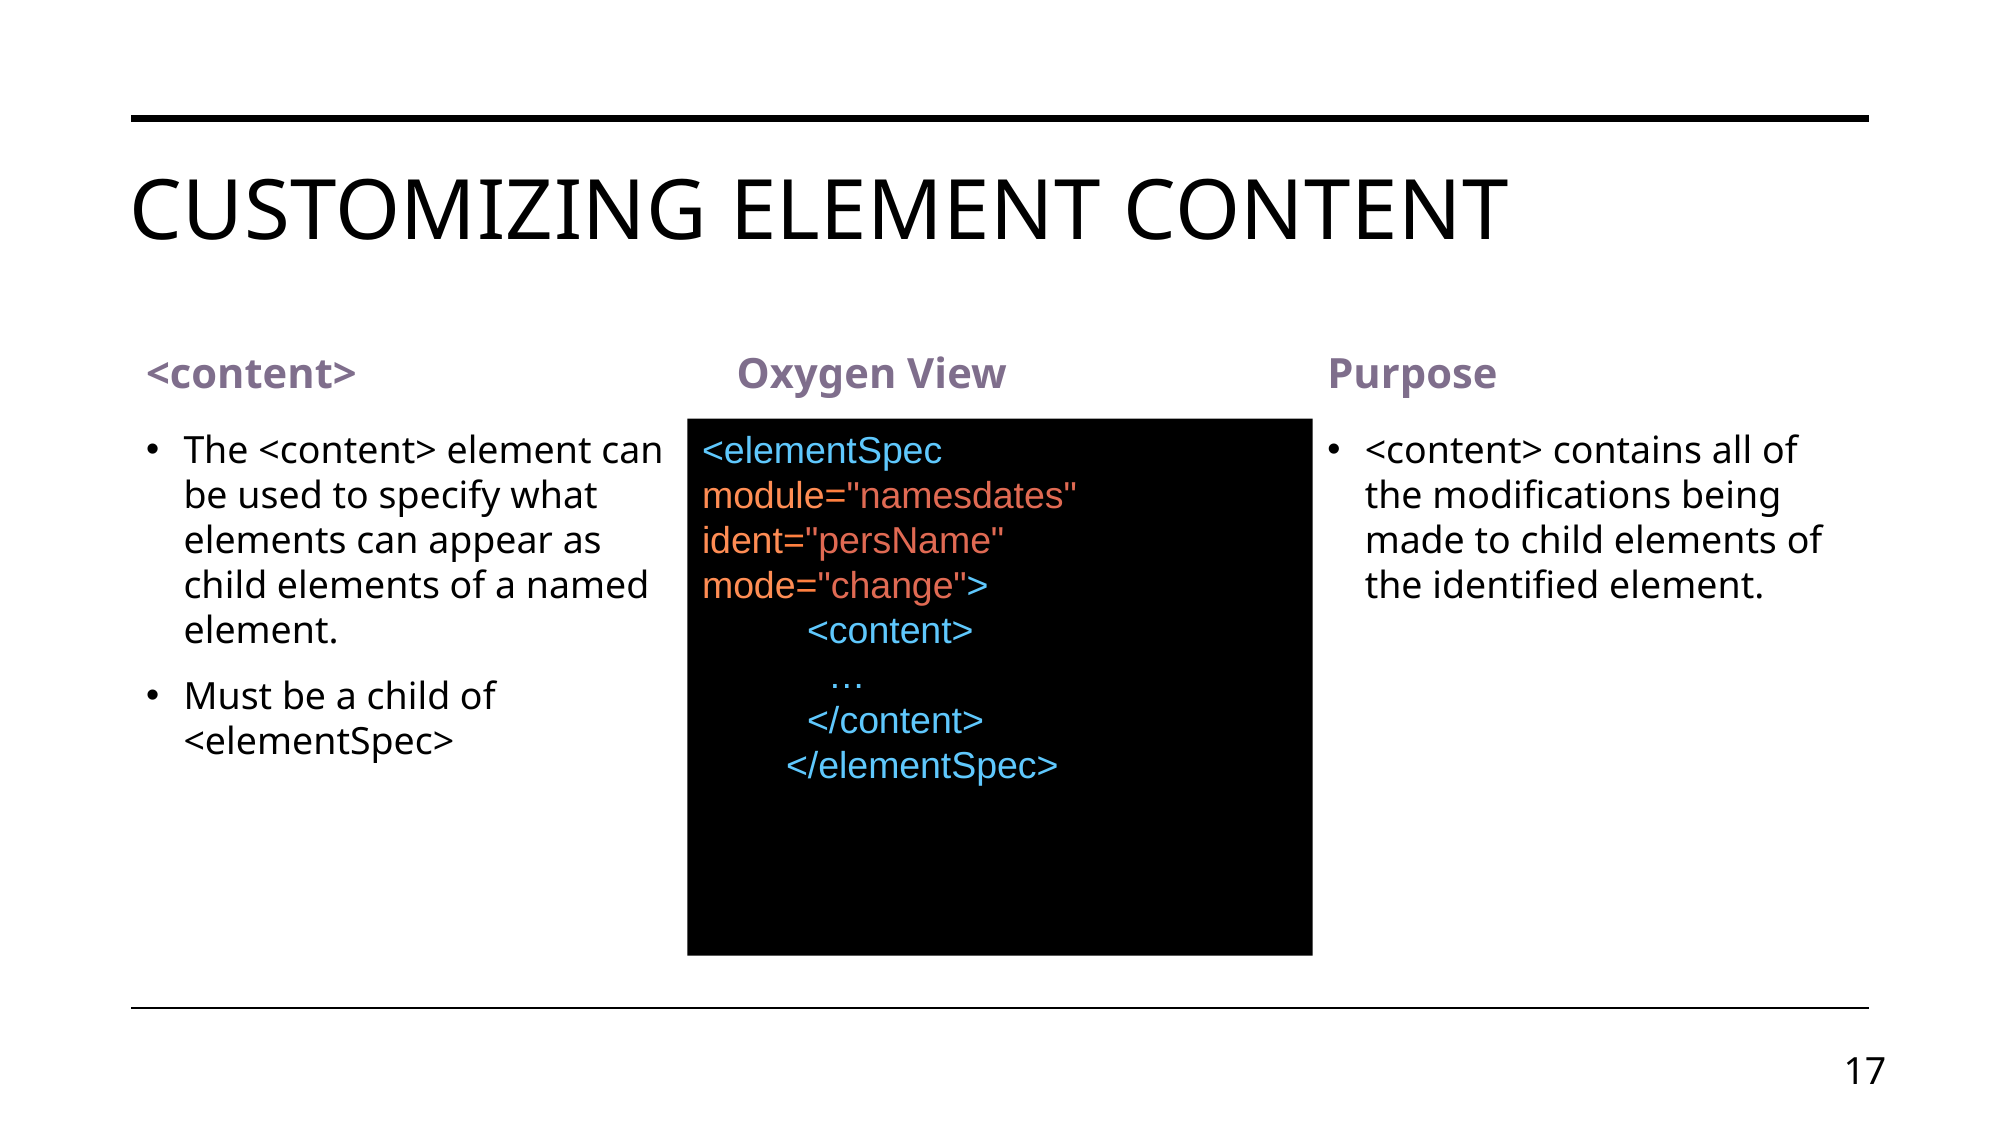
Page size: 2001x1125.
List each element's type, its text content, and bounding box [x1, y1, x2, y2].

list <elementSpec module="namesdates" ident="persName" mode="change"> <content> … </content> </elementSpec> [687, 418, 1312, 956]
list The <content> element can be used to specify what elements can appear as child elements of a named element. Must be a child of <elementSpec> [131, 418, 687, 956]
list Oxygen View [721, 329, 1279, 416]
slide_number 17 [1791, 1042, 1902, 1103]
list Purpose [1312, 329, 1869, 416]
list <content> contains all of the modifications being made to child elements of the identified element. [1312, 418, 1869, 956]
title Customizing Element Content [114, 149, 1869, 283]
list <content> [131, 329, 688, 416]
